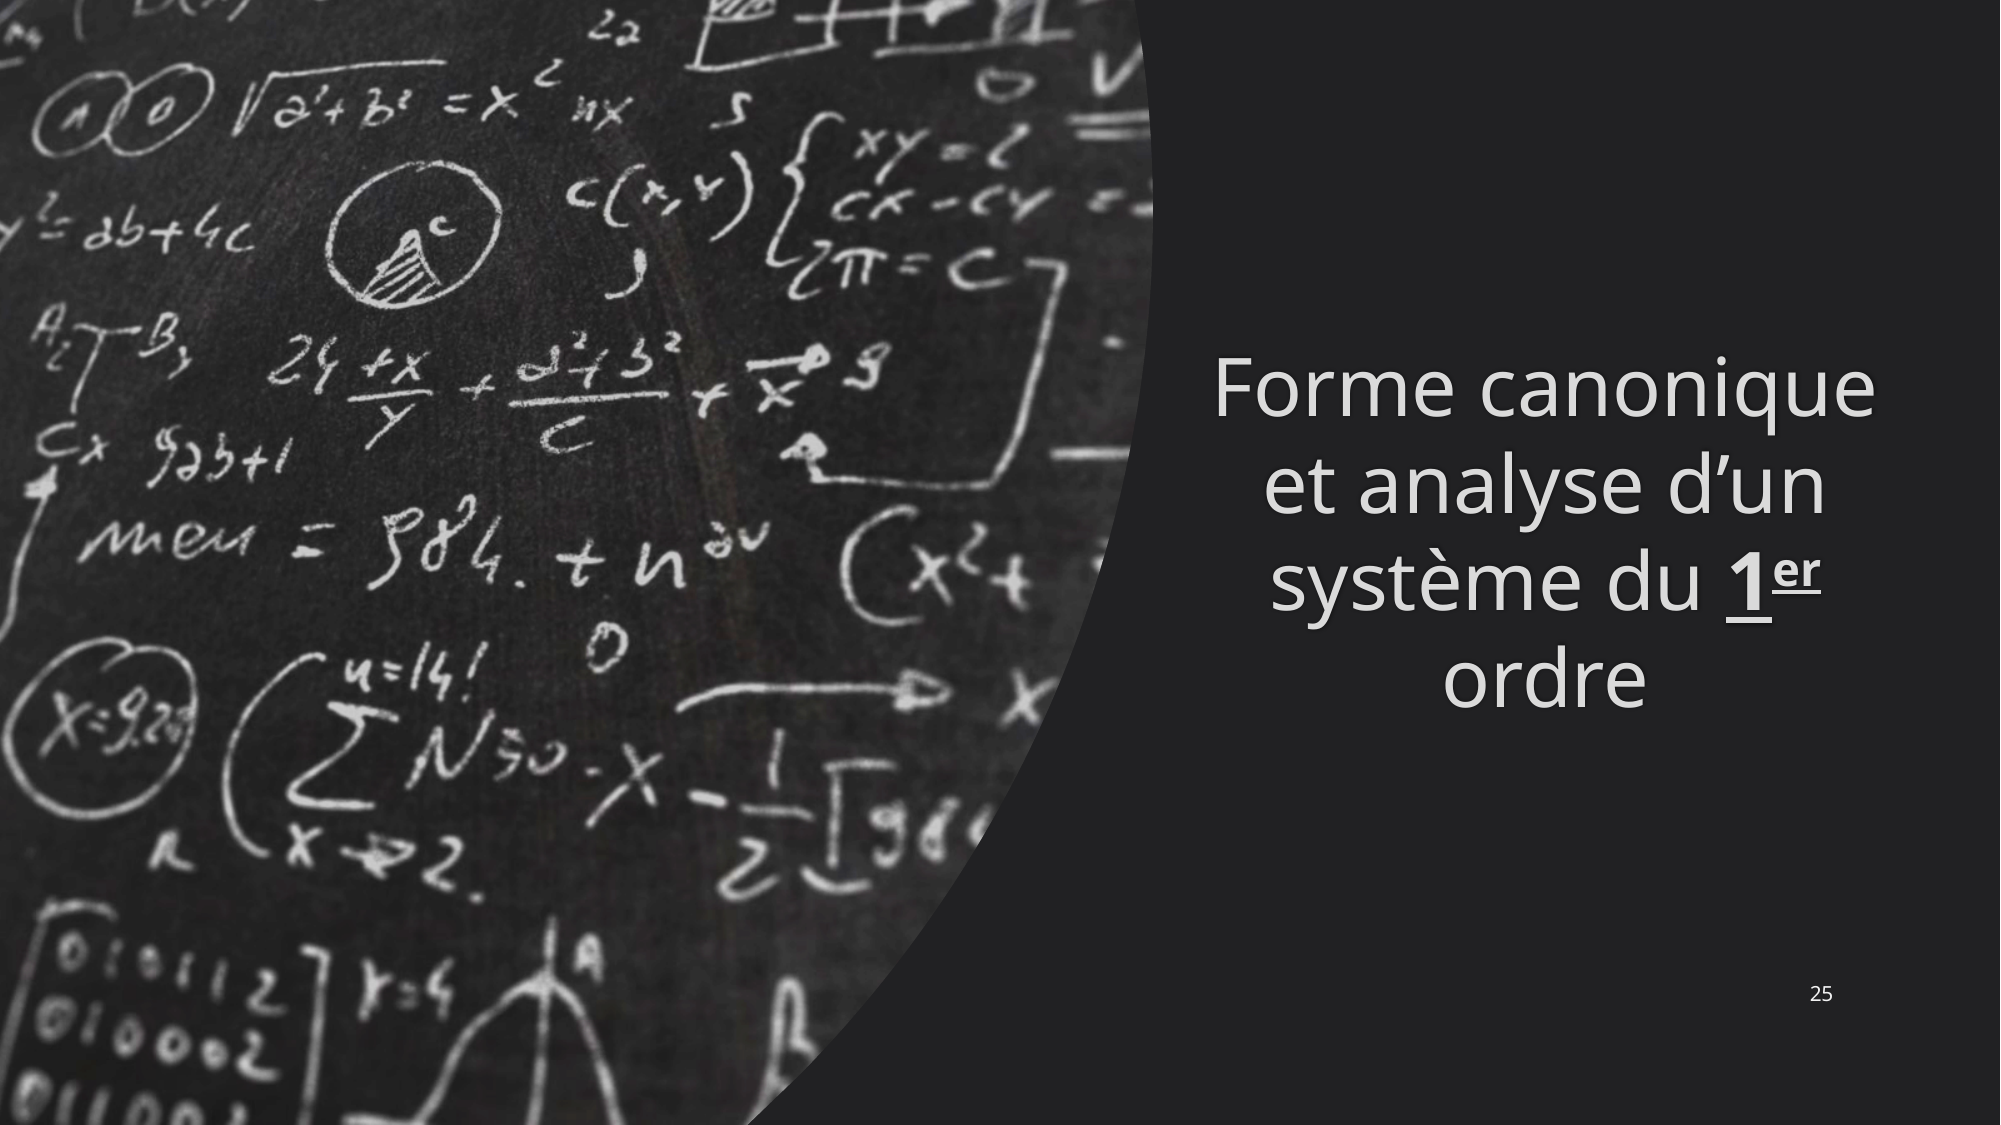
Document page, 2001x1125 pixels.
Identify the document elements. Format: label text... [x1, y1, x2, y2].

slide_number 25 [1724, 965, 1849, 1025]
title Forme canonique et analyse d’un système du 1er ordre [1195, 292, 1895, 767]
picture [0, 0, 1154, 1125]
